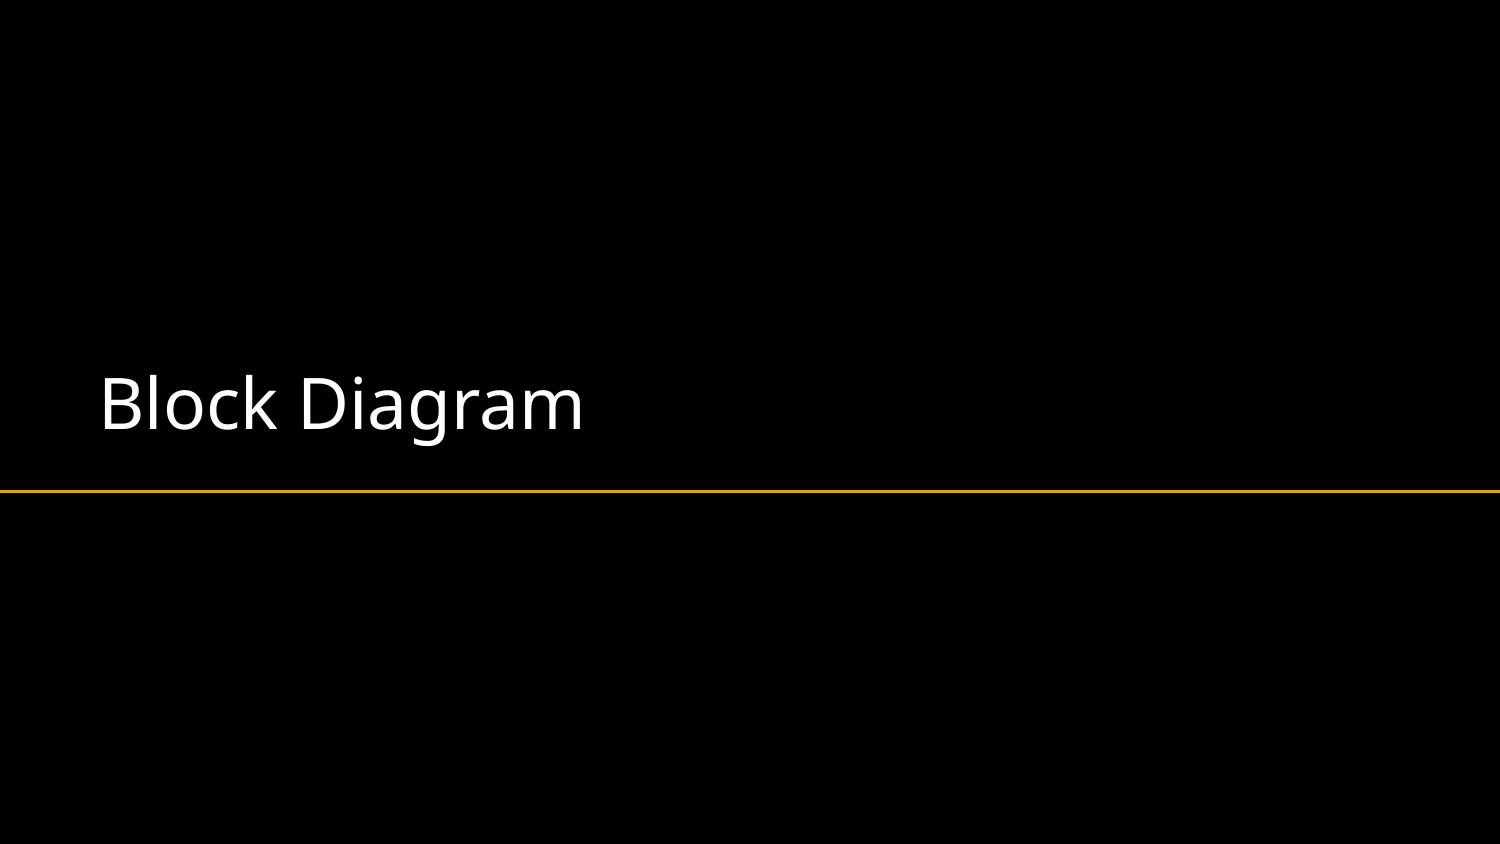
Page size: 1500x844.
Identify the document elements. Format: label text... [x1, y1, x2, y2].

title Block Diagram [83, 337, 1417, 466]
